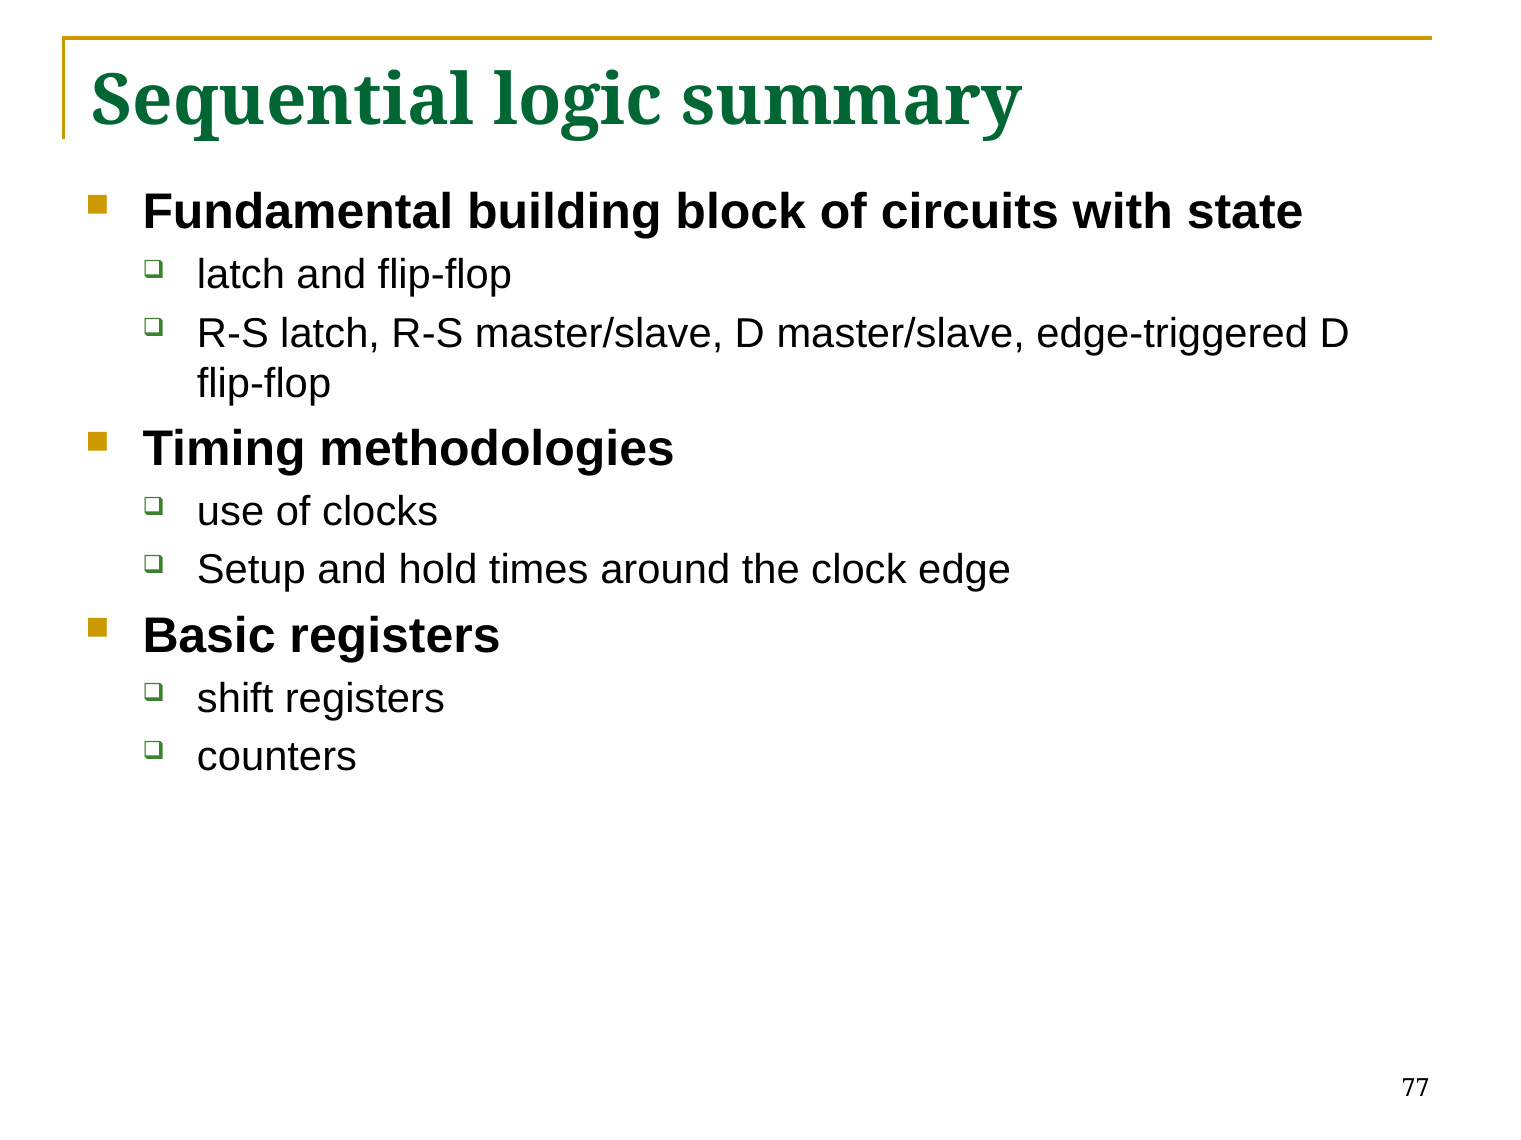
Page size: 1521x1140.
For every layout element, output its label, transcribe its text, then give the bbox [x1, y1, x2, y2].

title Sequential logic summary [76, 46, 1445, 236]
list Fundamental building block of circuits with state latch and flip-flop R-S latch, R-S master/slave, D master/slave, edge-triggered D flip-flop Timing methodologies use of clocks Setup and hold times around the clock edge Basic registers shift registers counters [70, 171, 1440, 925]
slide_number 77 [1089, 1037, 1445, 1114]
